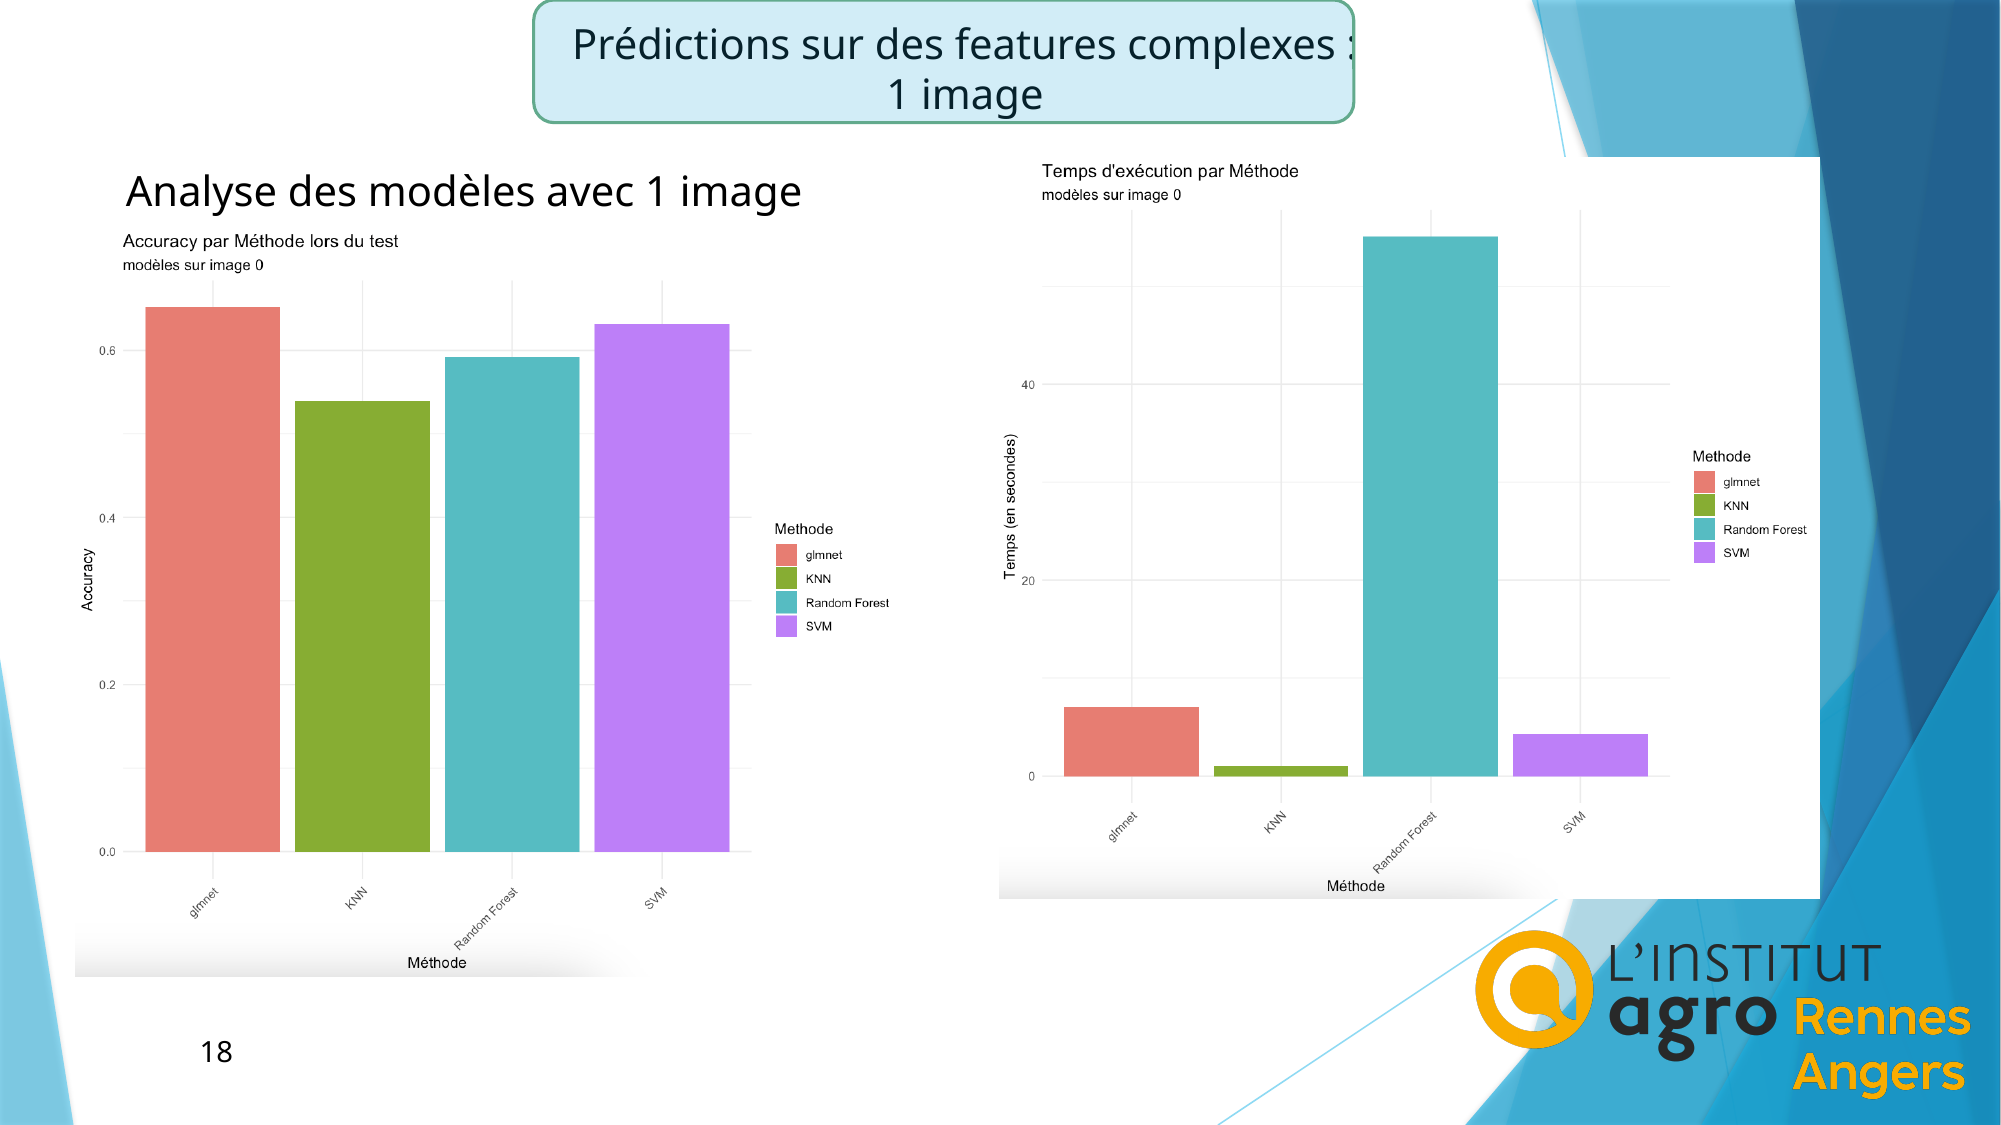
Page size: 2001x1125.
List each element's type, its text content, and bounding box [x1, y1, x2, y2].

text_box 18 [136, 1023, 249, 1083]
text_box Prédictions sur des features complexes : 1 image [450, 9, 1480, 179]
text_box [532, 0, 1356, 125]
title Analyse des modèles avec 1 image [110, 157, 900, 226]
picture [999, 156, 2001, 1125]
picture [75, 227, 901, 977]
